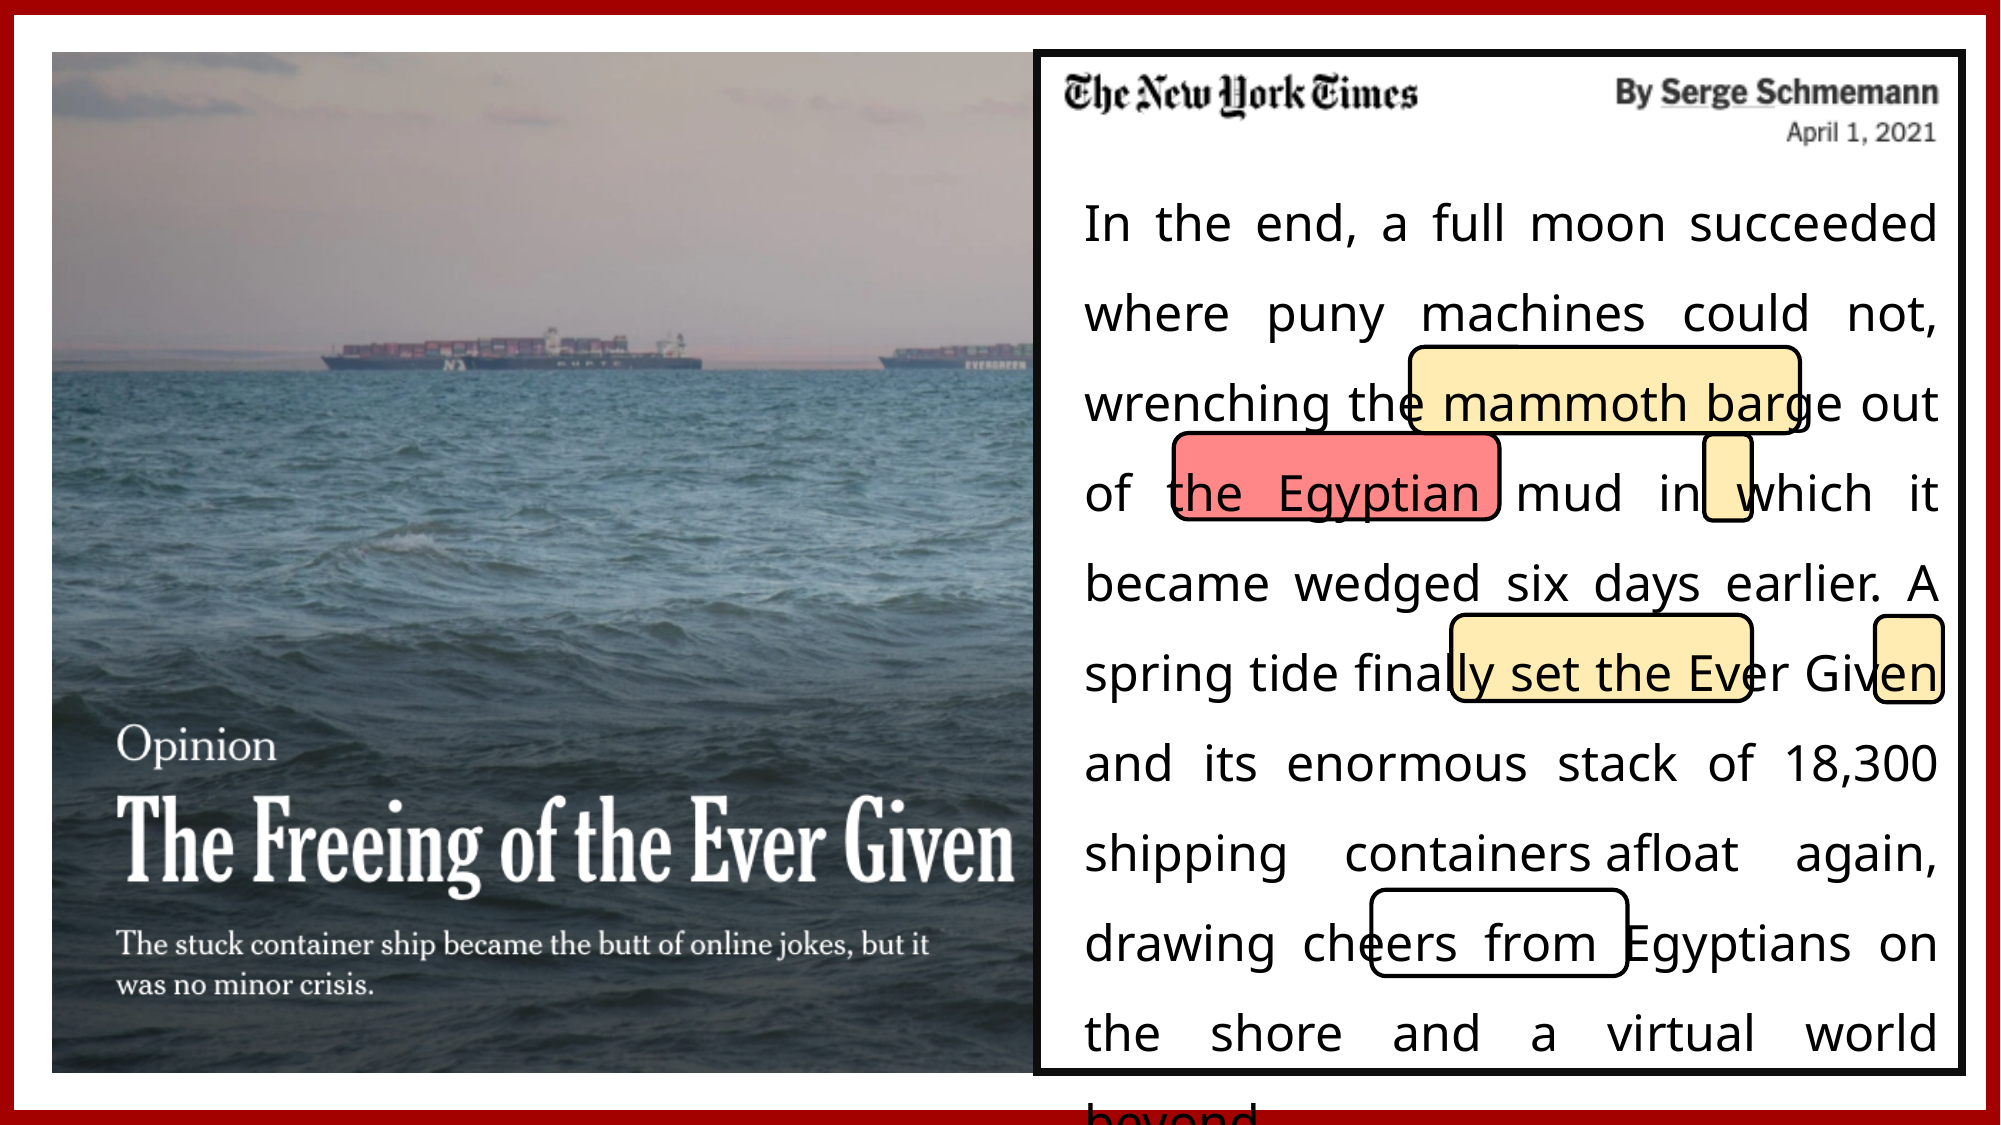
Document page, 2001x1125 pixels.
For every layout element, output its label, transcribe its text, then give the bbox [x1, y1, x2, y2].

slide_number 21 [1955, 1073, 1959, 1103]
text_box [1948, 52, 1963, 1073]
text_box In the end, a full moon succeeded where puny machines could not, wrenching the mammoth barge out of the Egyptian mud in which it became wedged six days earlier. A spring tide finally set the Ever Given and its enormous stack of 18,300 shipping containers afloat again, drawing cheers from Egyptians on the shore and a virtual world beyond. [1070, 153, 1955, 1125]
picture [52, 52, 1948, 1073]
